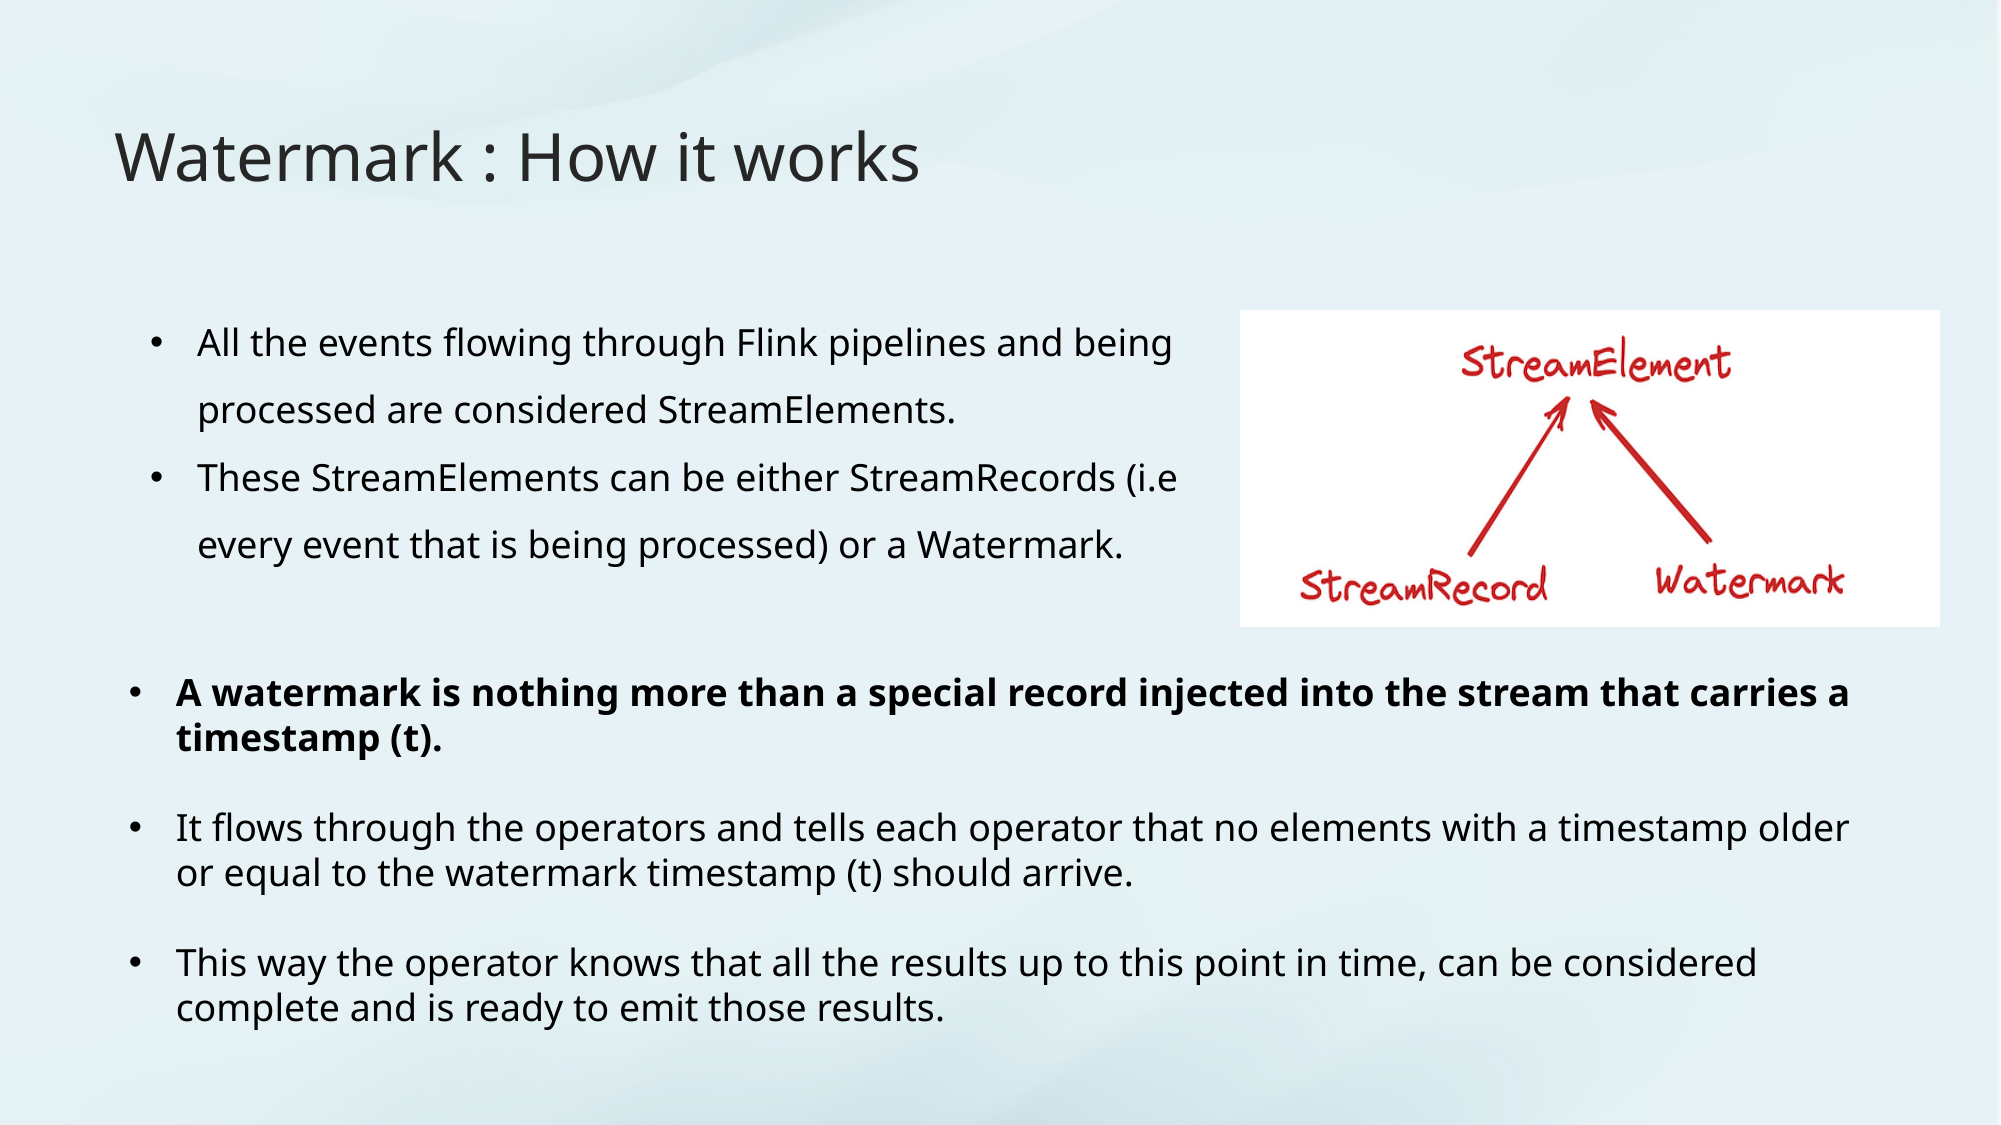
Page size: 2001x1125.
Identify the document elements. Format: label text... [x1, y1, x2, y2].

text_box A watermark is nothing more than a special record injected into the stream that carries a timestamp (t). It flows through the operators and tells each operator that no elements with a timestamp older or equal to the watermark timestamp (t) should arrive. This way the operator knows that all the results up to this point in time, can be considered complete and is ready to emit those results. [114, 661, 1871, 1037]
text_box All the events flowing through Flink pipelines and being processed are considered StreamElements. These StreamElements can be either StreamRecords (i.e every event that is being processed) or a Watermark. [135, 288, 1259, 661]
picture [1240, 310, 1940, 627]
title Watermark : How it works [114, 64, 1886, 195]
